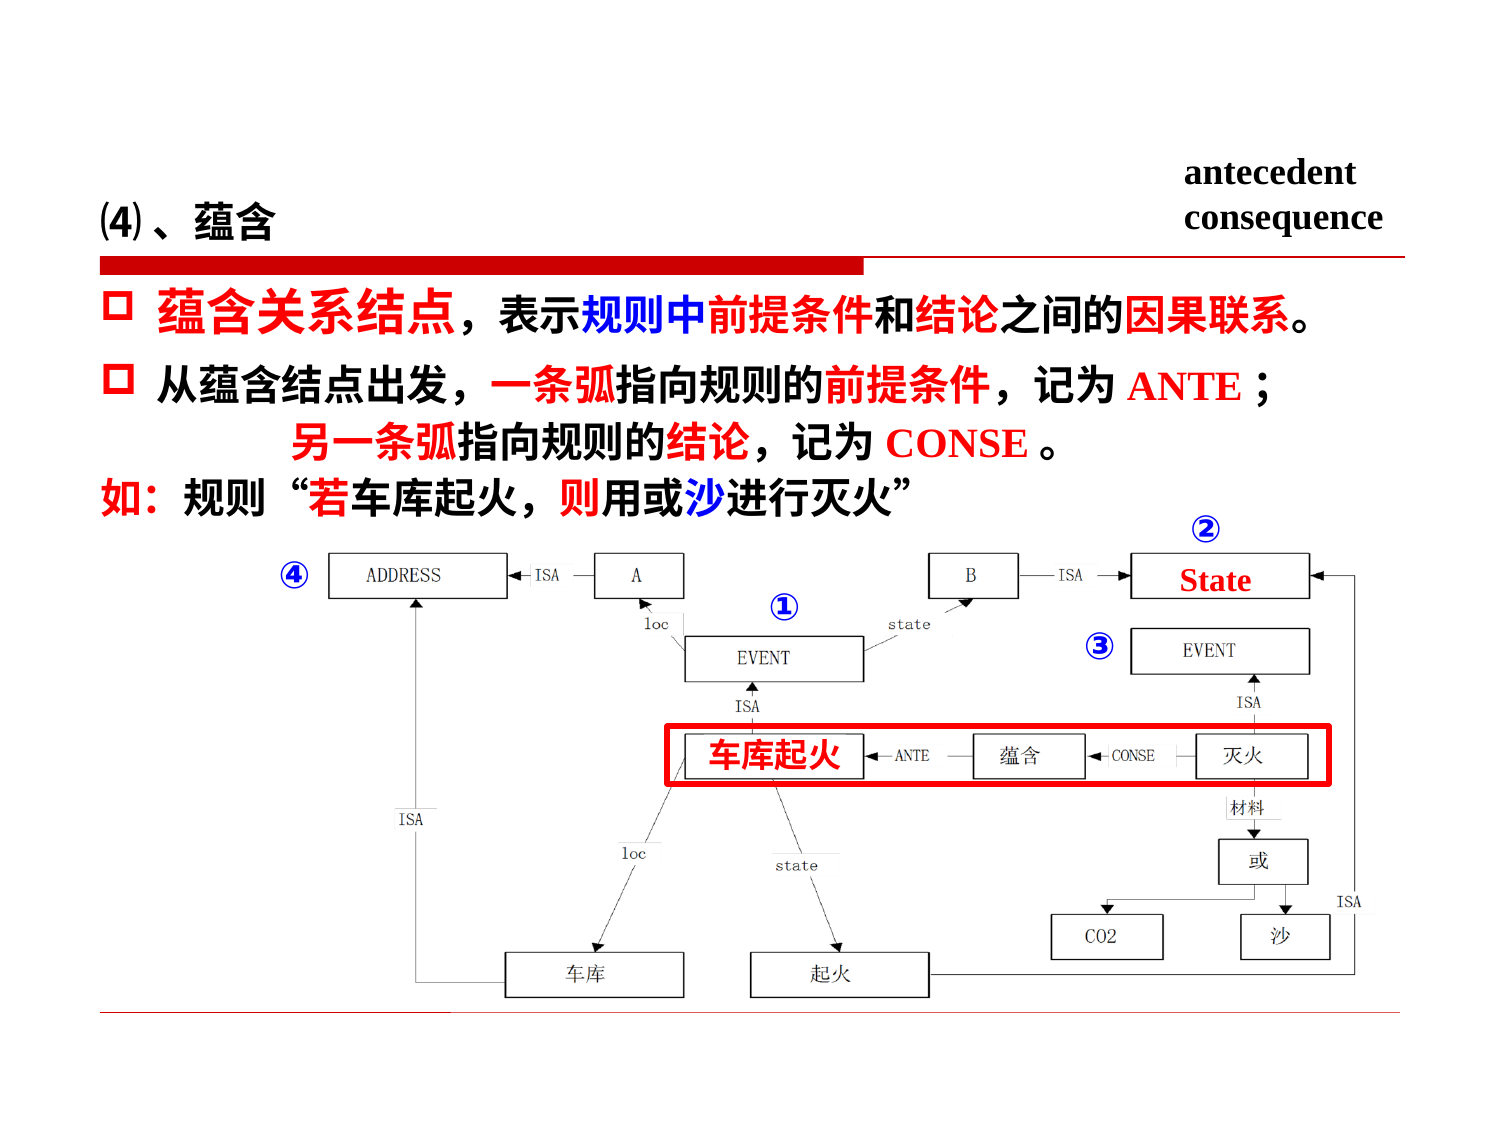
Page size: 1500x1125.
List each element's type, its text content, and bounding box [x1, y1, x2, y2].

text_box ⑷、蕴含 [100, 195, 284, 246]
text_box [263, 497, 1247, 674]
picture [324, 550, 1419, 1000]
text_box antecedent consequence [1169, 139, 1399, 245]
